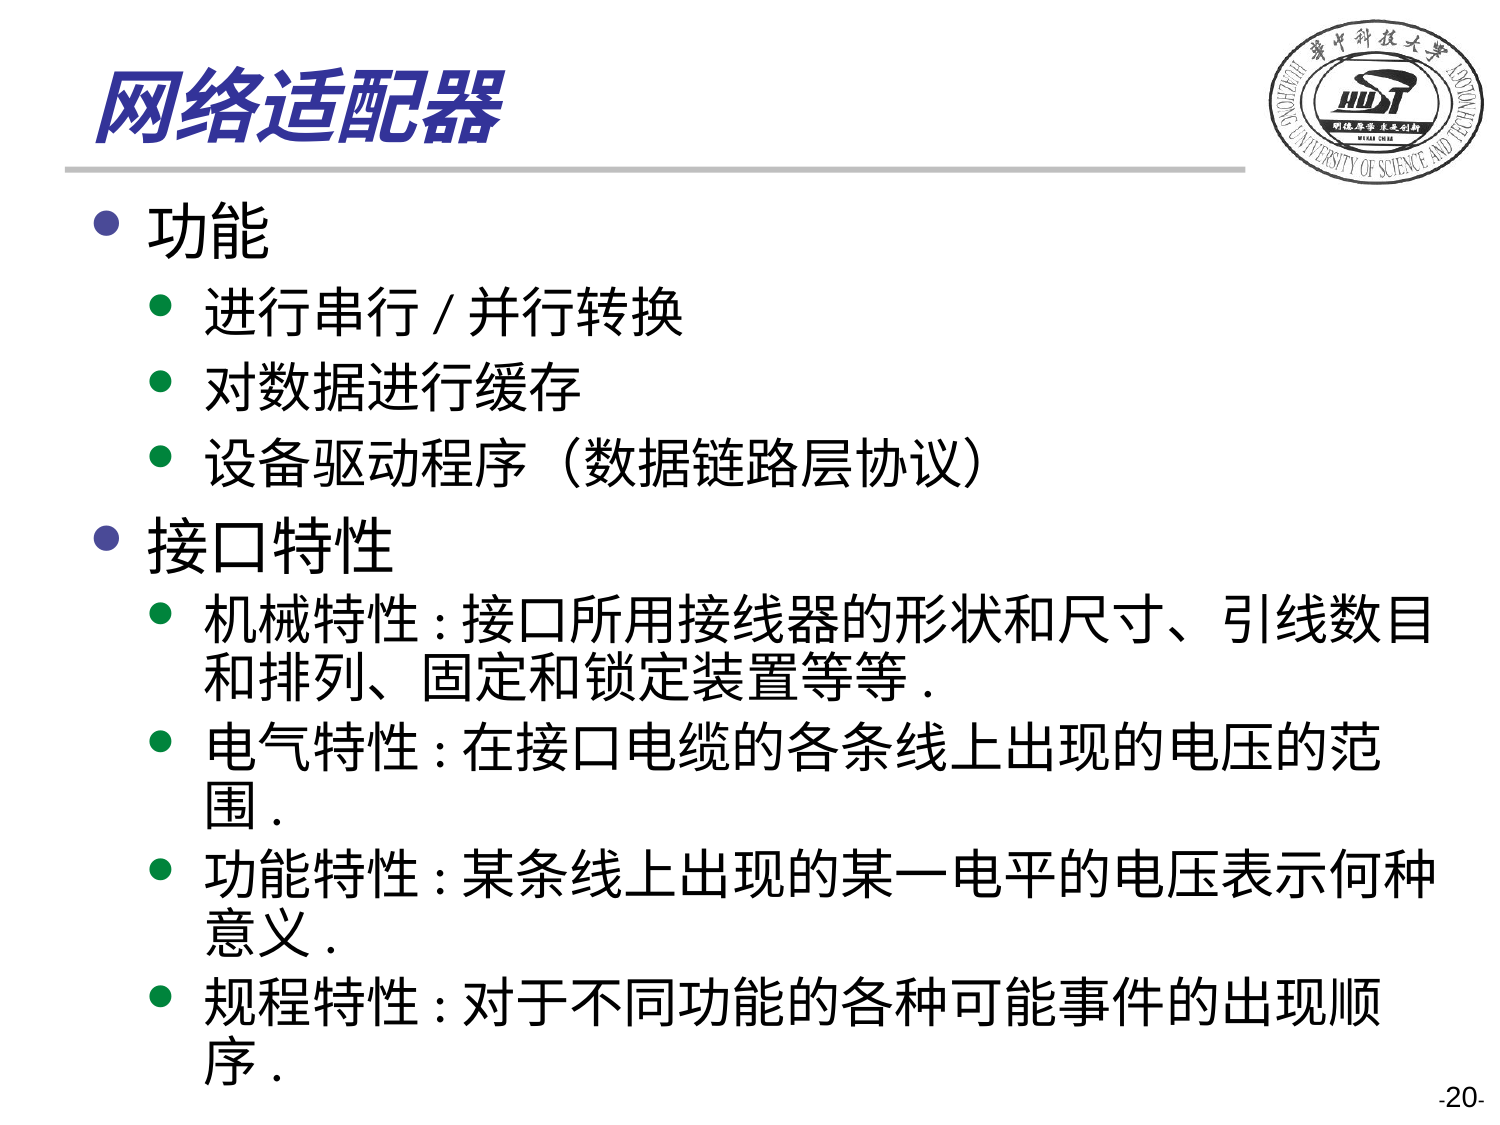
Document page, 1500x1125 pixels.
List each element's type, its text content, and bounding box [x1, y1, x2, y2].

slide_number -20- [1149, 1070, 1500, 1125]
title 网络适配器 [76, 42, 1315, 160]
list 功能 进行串行/并行转换 对数据进行缓存 设备驱动程序（数据链路层协议） 接口特性 机械特性:接口所用接线器的形状和尺寸、引线数目和排列、固定和锁定装置等等. 电气特性:在接口电缆的各条线上出现的电压的范围. 功能特性:某条线上出现的某一电平的电压表示何种意义. 规程特性:对于不同功能的各种可能事件的出现顺序. [75, 184, 1454, 1059]
picture [1257, 18, 1489, 185]
